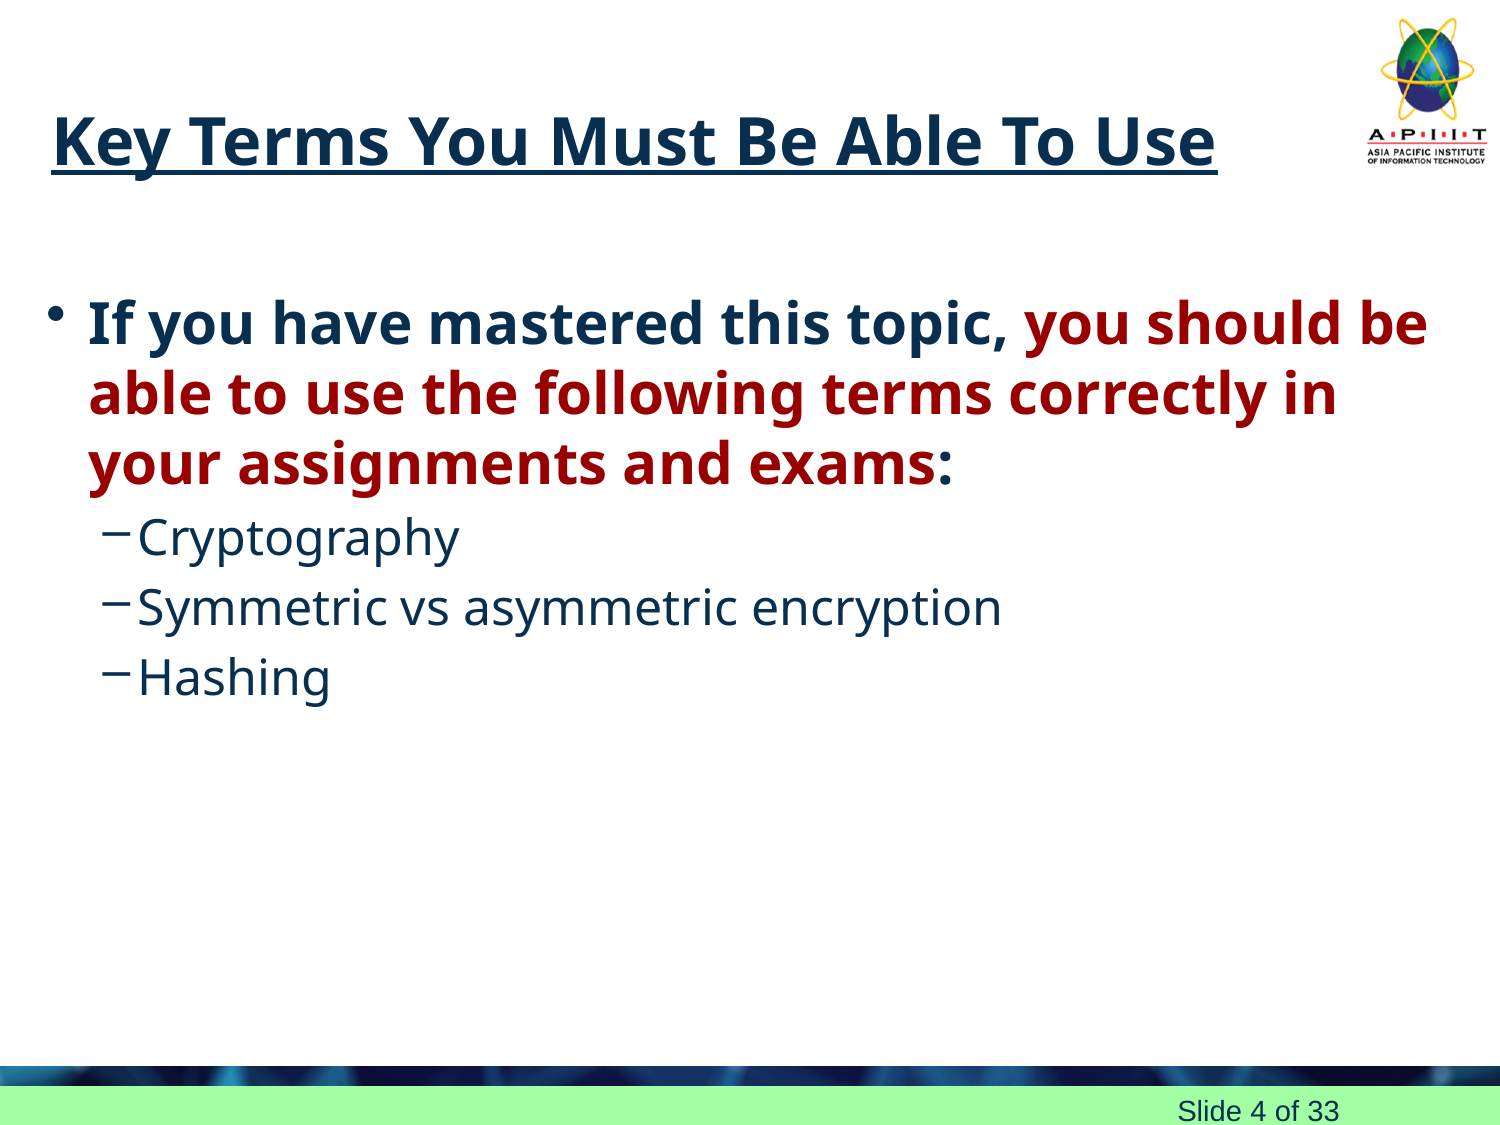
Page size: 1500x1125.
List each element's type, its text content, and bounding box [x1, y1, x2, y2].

picture [0, 1066, 1500, 1086]
title Key Terms You Must Be Able To Use [36, 45, 1323, 233]
list If you have mastered this topic, you should be able to use the following terms correctly in your assignments and exams: Cryptography Symmetric vs asymmetric encryption Hashing [31, 278, 1477, 1021]
slide_number Slide 4 of 33 [1162, 1085, 1500, 1122]
picture [1353, 0, 1500, 182]
